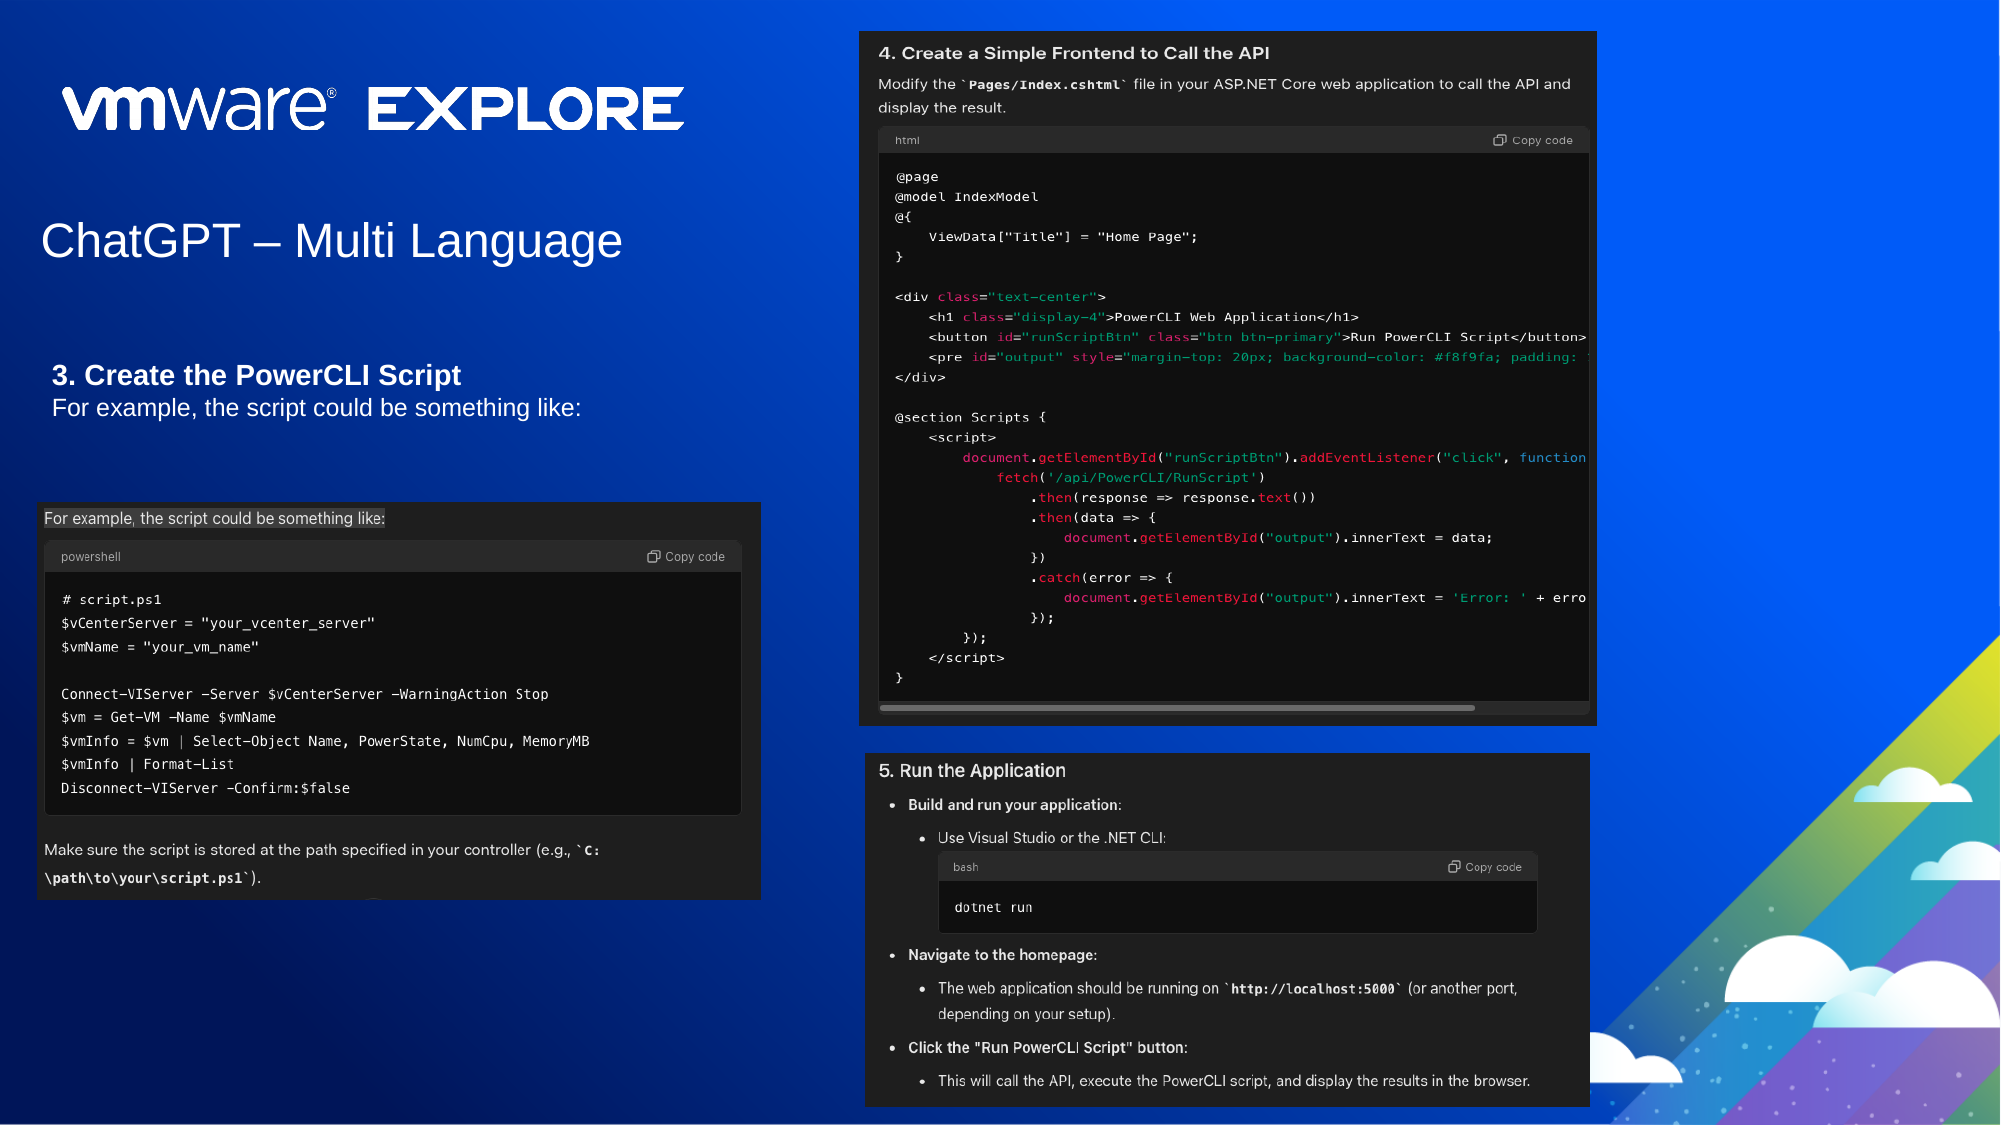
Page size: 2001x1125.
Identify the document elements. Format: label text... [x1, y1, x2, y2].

picture [0, 0, 2001, 1125]
text_box 3. Create the PowerCLI Script For example, the script could be something like: [37, 348, 707, 429]
title ChatGPT – Multi Language [25, 173, 696, 276]
